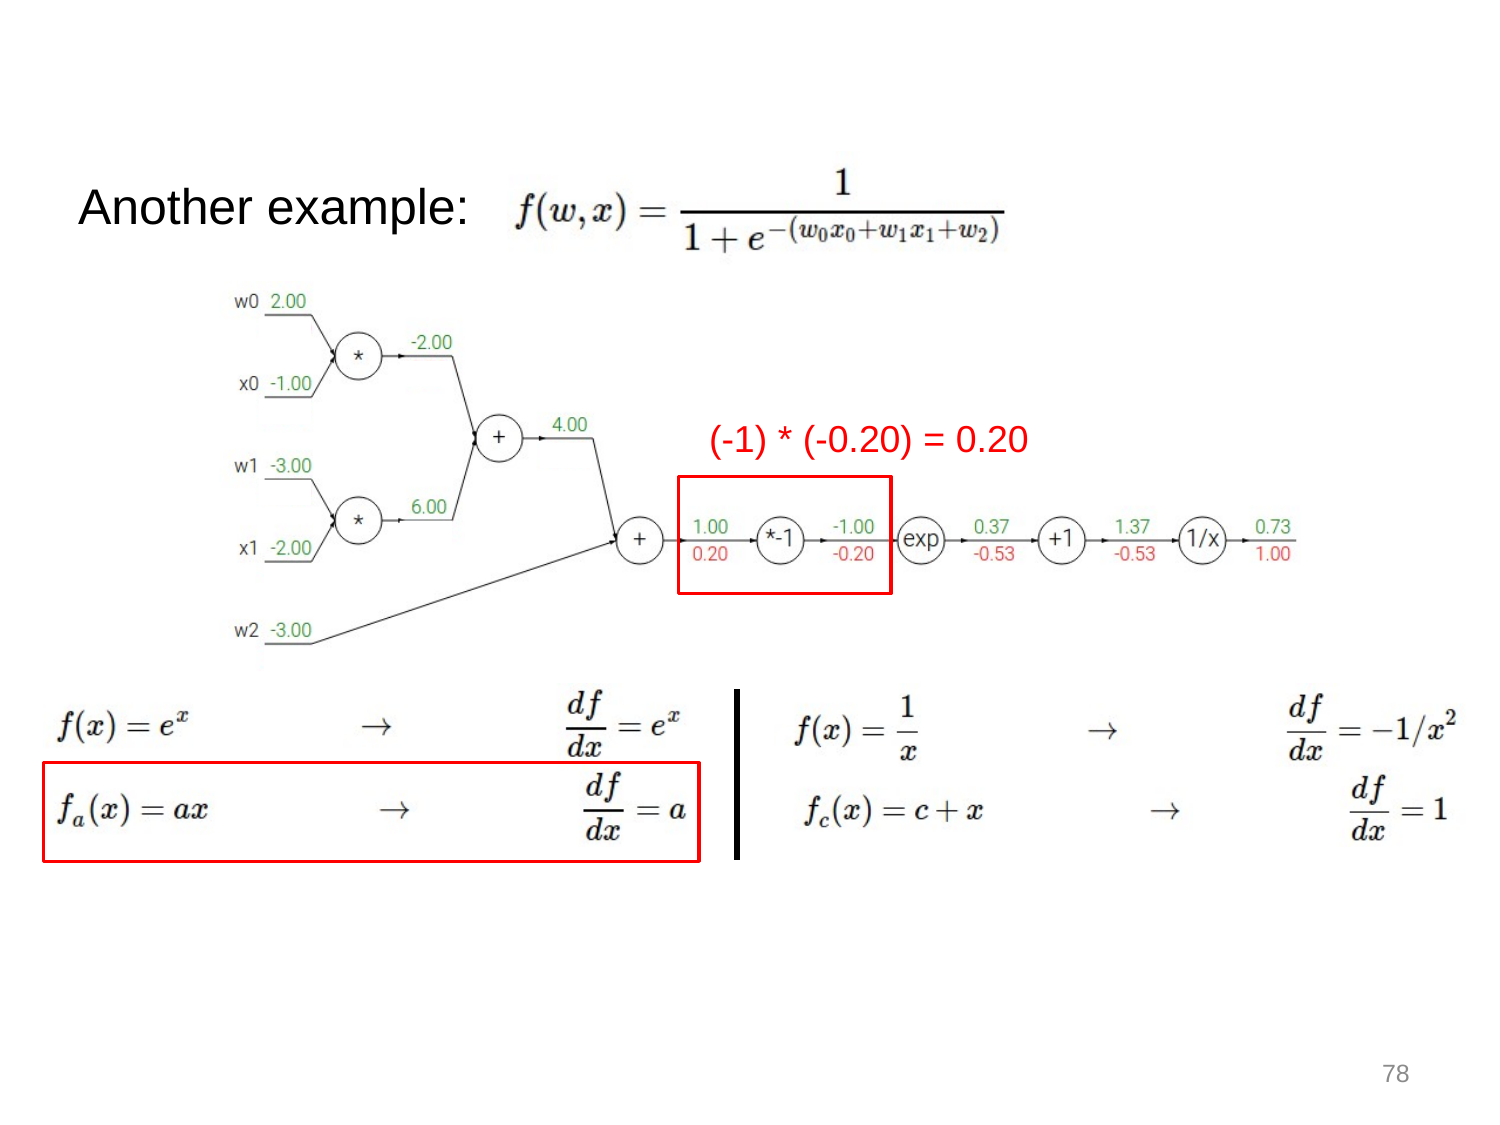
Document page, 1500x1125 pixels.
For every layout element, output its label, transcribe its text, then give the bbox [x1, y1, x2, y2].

picture [506, 150, 1014, 269]
text_box [43, 854, 699, 862]
text_box Another example: [20, 159, 501, 225]
picture [219, 281, 1301, 671]
picture [43, 682, 700, 847]
slide_number 78 [1074, 1042, 1425, 1103]
picture [774, 682, 1474, 847]
